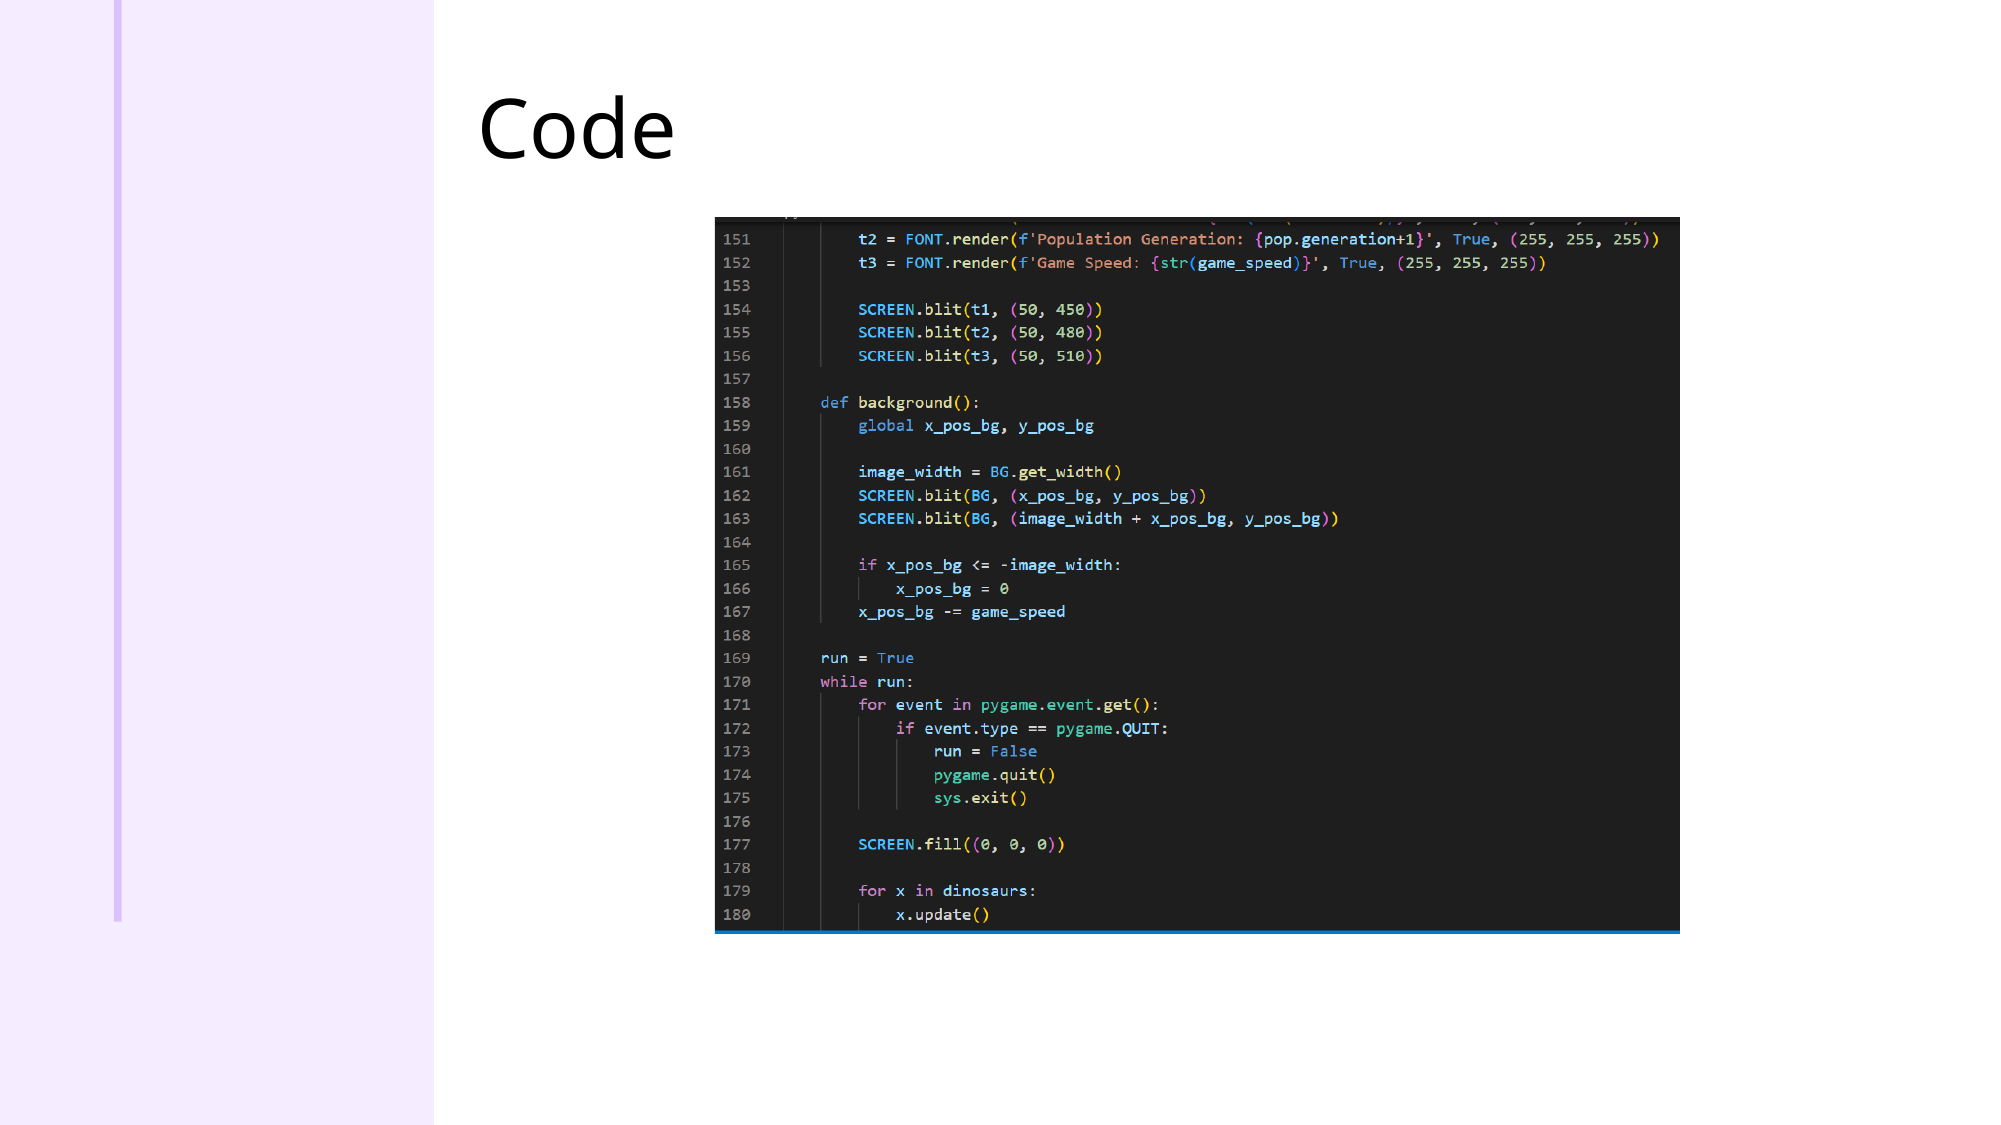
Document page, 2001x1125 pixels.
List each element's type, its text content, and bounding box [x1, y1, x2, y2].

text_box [0, 0, 435, 1125]
text_box Code [477, 59, 1198, 176]
picture [714, 217, 1680, 934]
